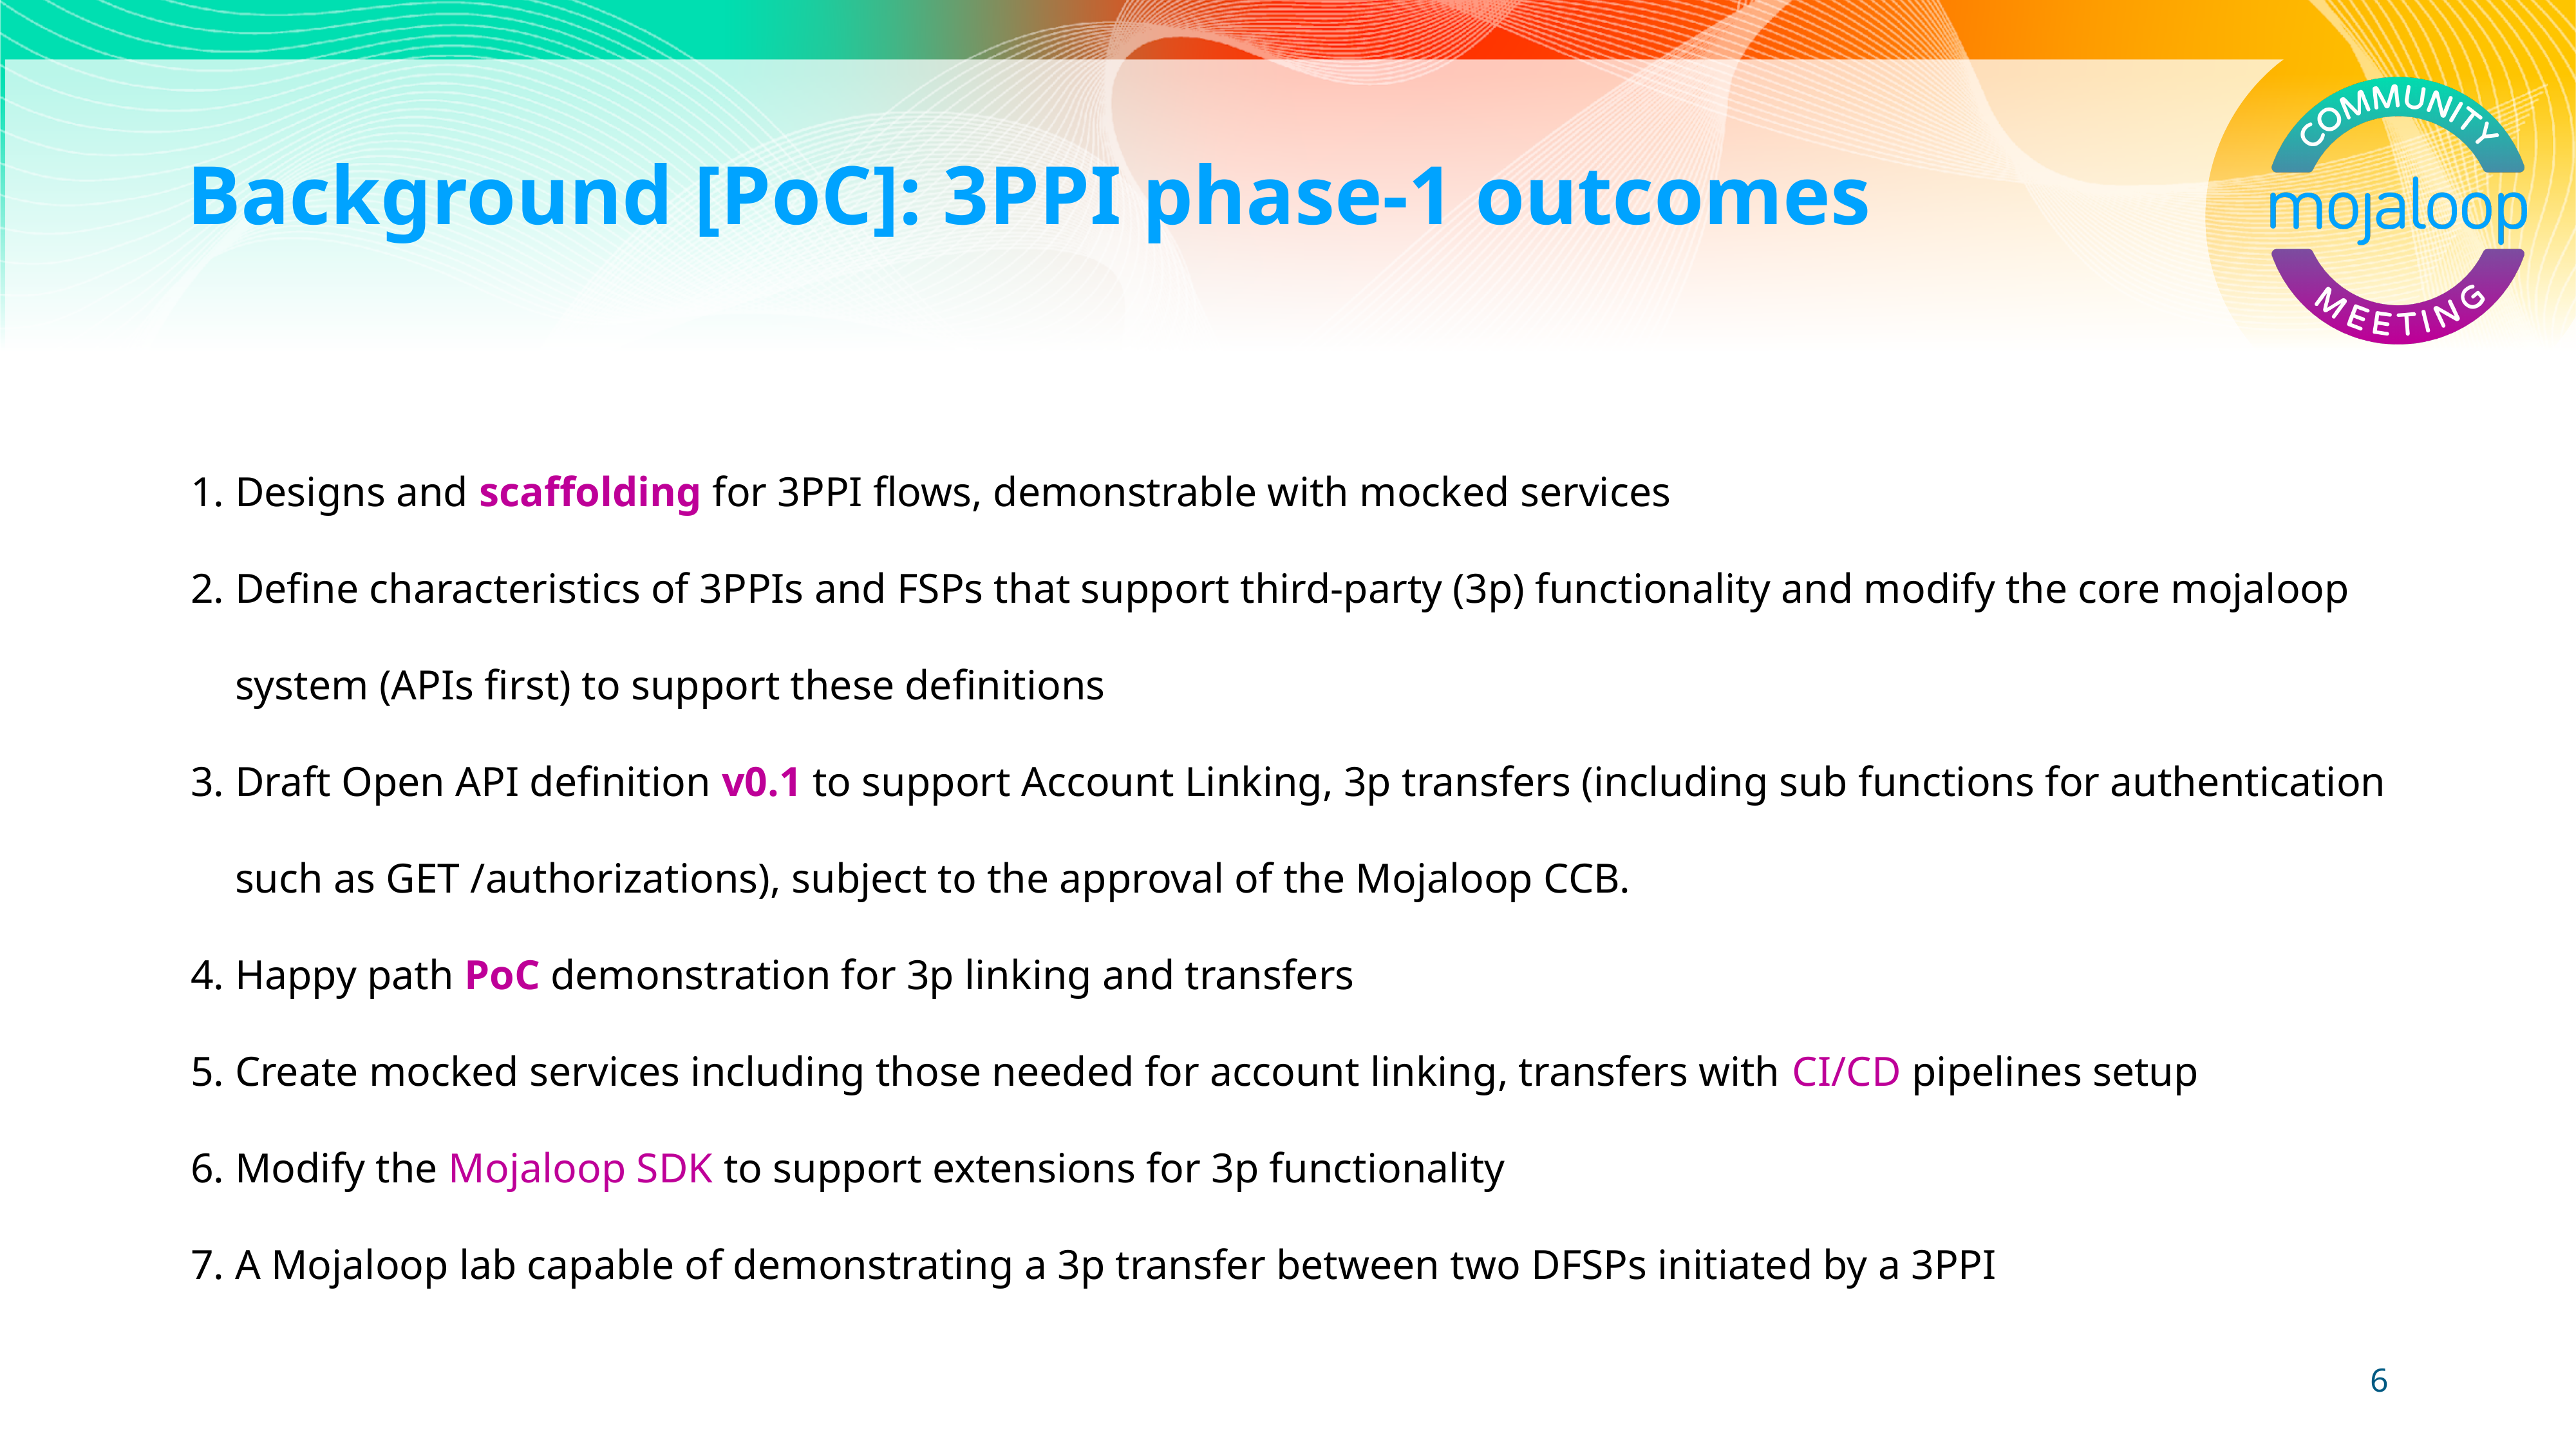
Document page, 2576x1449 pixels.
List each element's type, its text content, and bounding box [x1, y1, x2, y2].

title Background [PoC]: 3PPI phase-1 outcomes [177, 77, 2170, 320]
picture [0, 0, 2576, 1449]
list Designs and scaffolding for 3PPI flows, demonstrable with mocked services Define characteristics of 3PPIs and FSPs that support third-party (3p) functionality and modify the core mojaloop system (APIs first) to support these definitions Draft Open API definition v0.1 to support Account Linking, 3p transfers (including sub functions for authentication such as GET /authorizations), subject to the approval of the Mojaloop CCB. Happy path PoC demonstration for 3p linking and transfers Create mocked services including those needed for account linking, transfers with CI/CD pipelines setup Modify the Mojaloop SDK to support extensions for 3p functionality A Mojaloop lab capable of demonstrating a 3p transfer between two DFSPs initiated by a 3PPI [177, 413, 2399, 1305]
slide_number ‹#› [1819, 1343, 2399, 1421]
